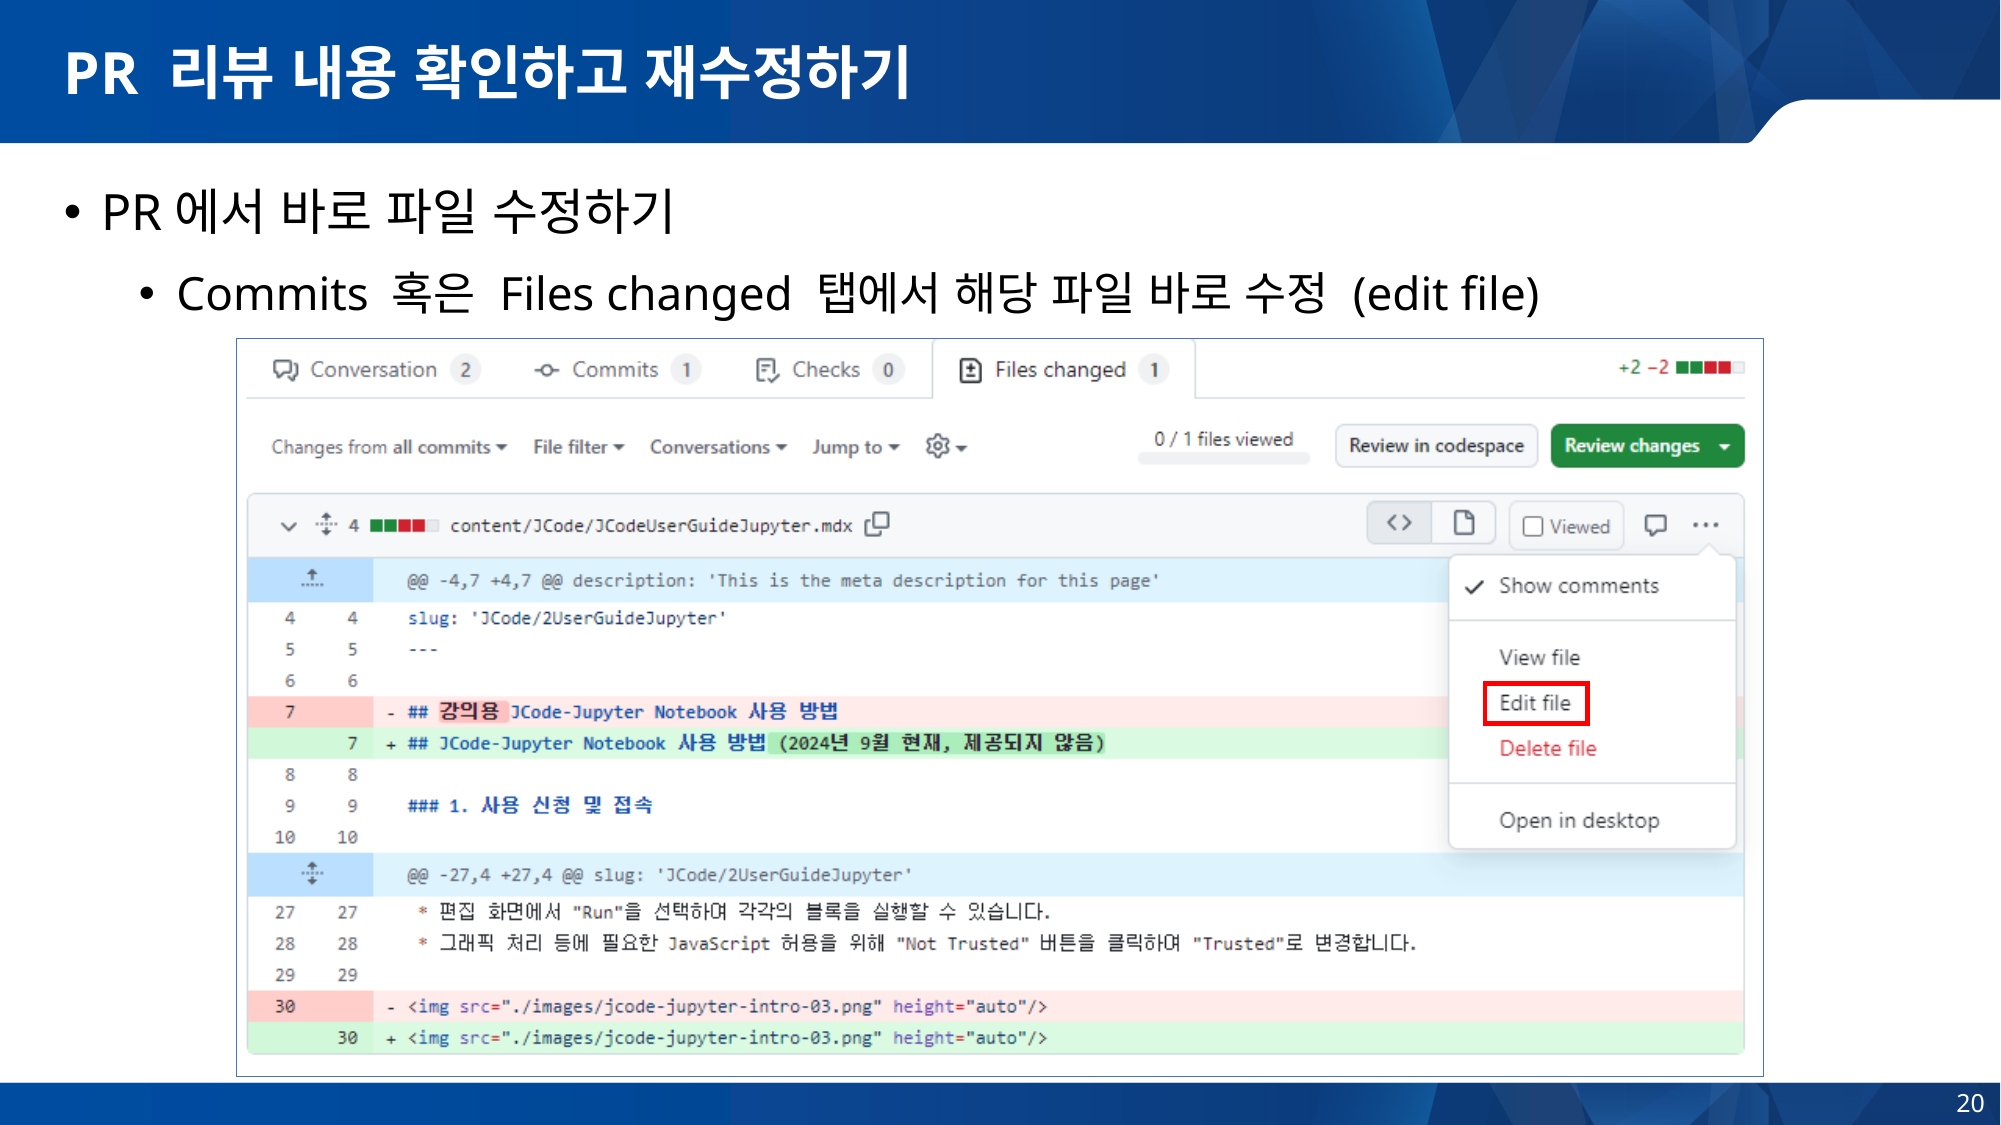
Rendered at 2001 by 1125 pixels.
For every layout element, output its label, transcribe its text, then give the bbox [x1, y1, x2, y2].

slide_number 20 [1787, 1084, 2000, 1125]
title PR 리뷰 내용 확인하고 재수정하기 [48, 31, 1961, 120]
list PR에서 바로 파일 수정하기 Commits 혹은 Files changed 탭에서 해당 파일 바로 수정 (edit file) [48, 158, 1961, 1069]
picture [0, 0, 2001, 1125]
